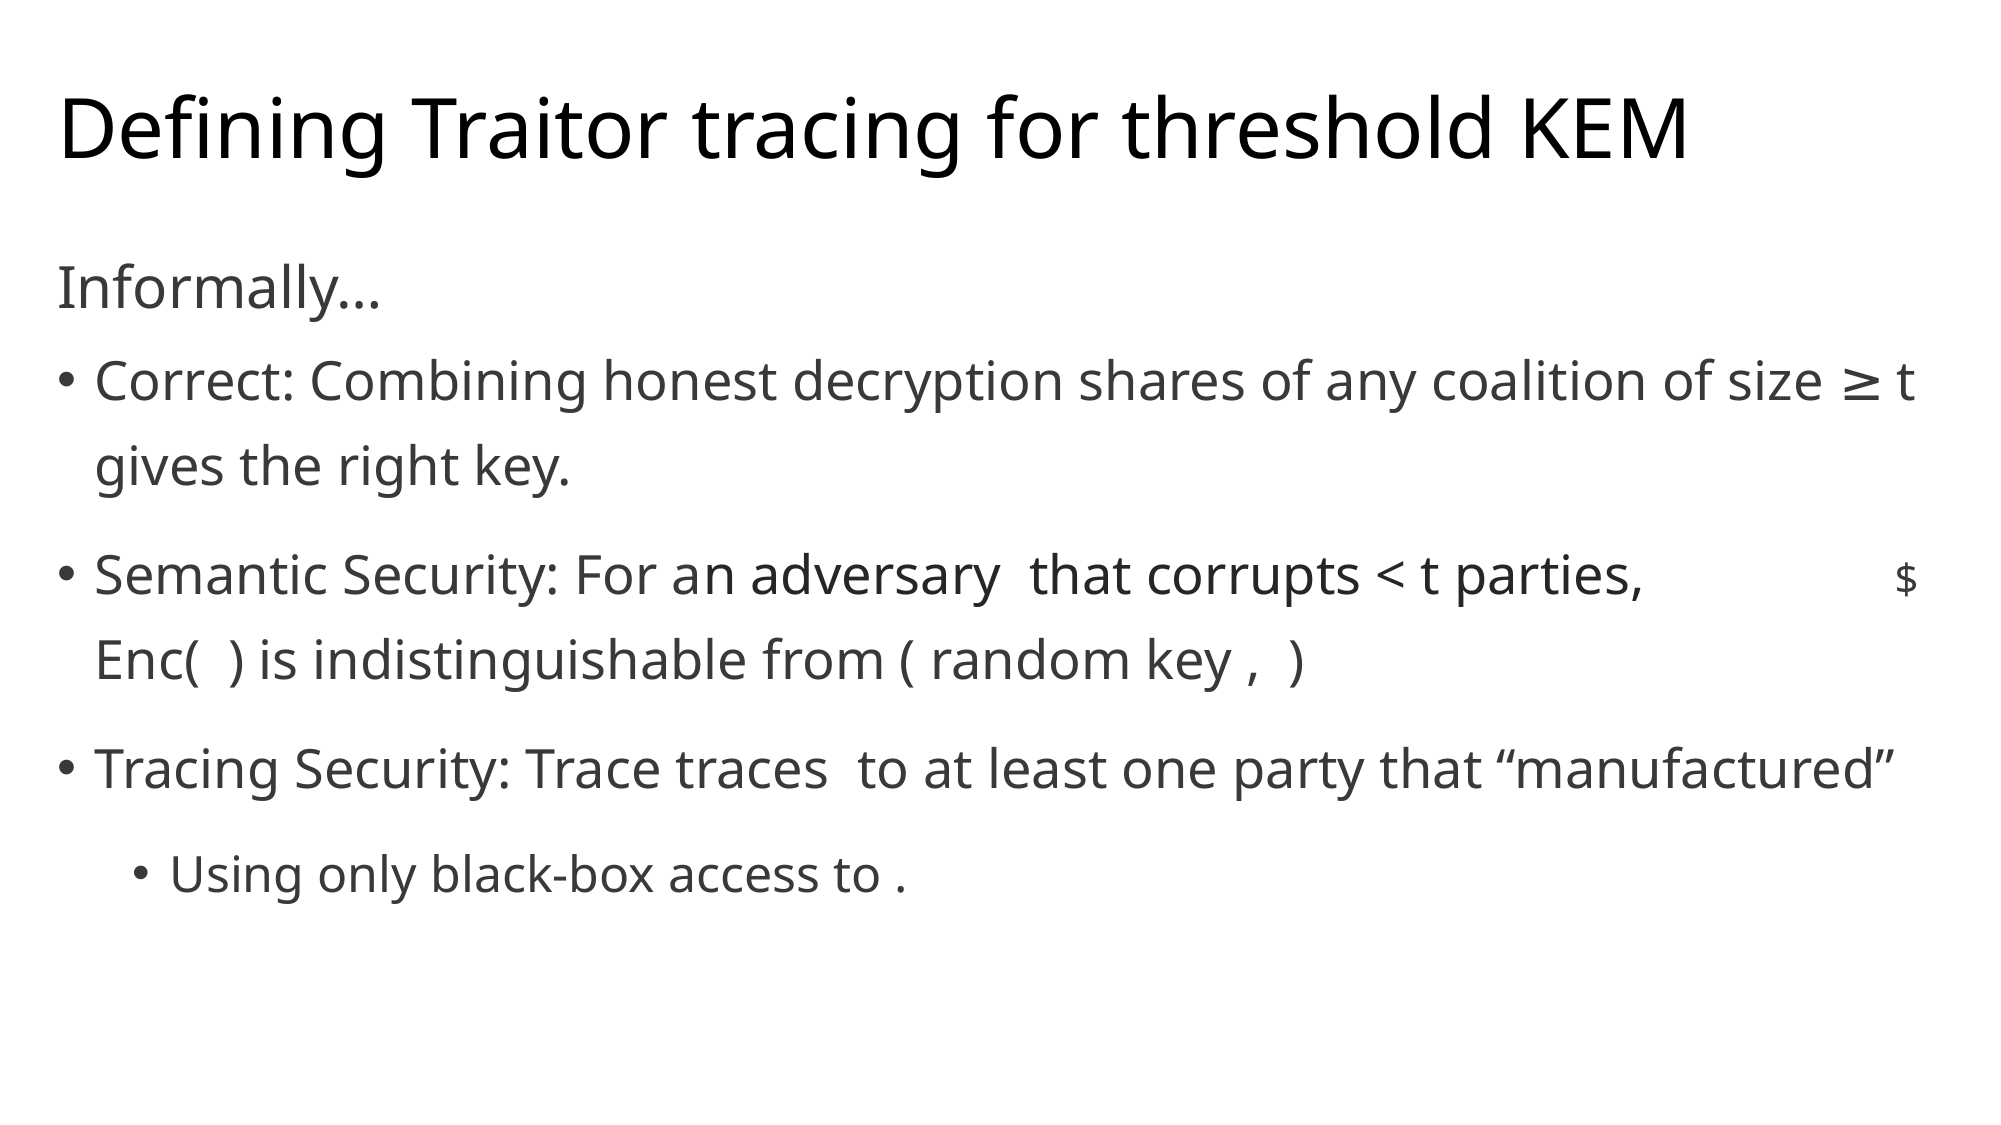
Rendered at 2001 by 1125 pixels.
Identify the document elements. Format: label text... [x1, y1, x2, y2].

text_box Defining Traitor tracing for threshold KEM [42, 40, 1958, 222]
